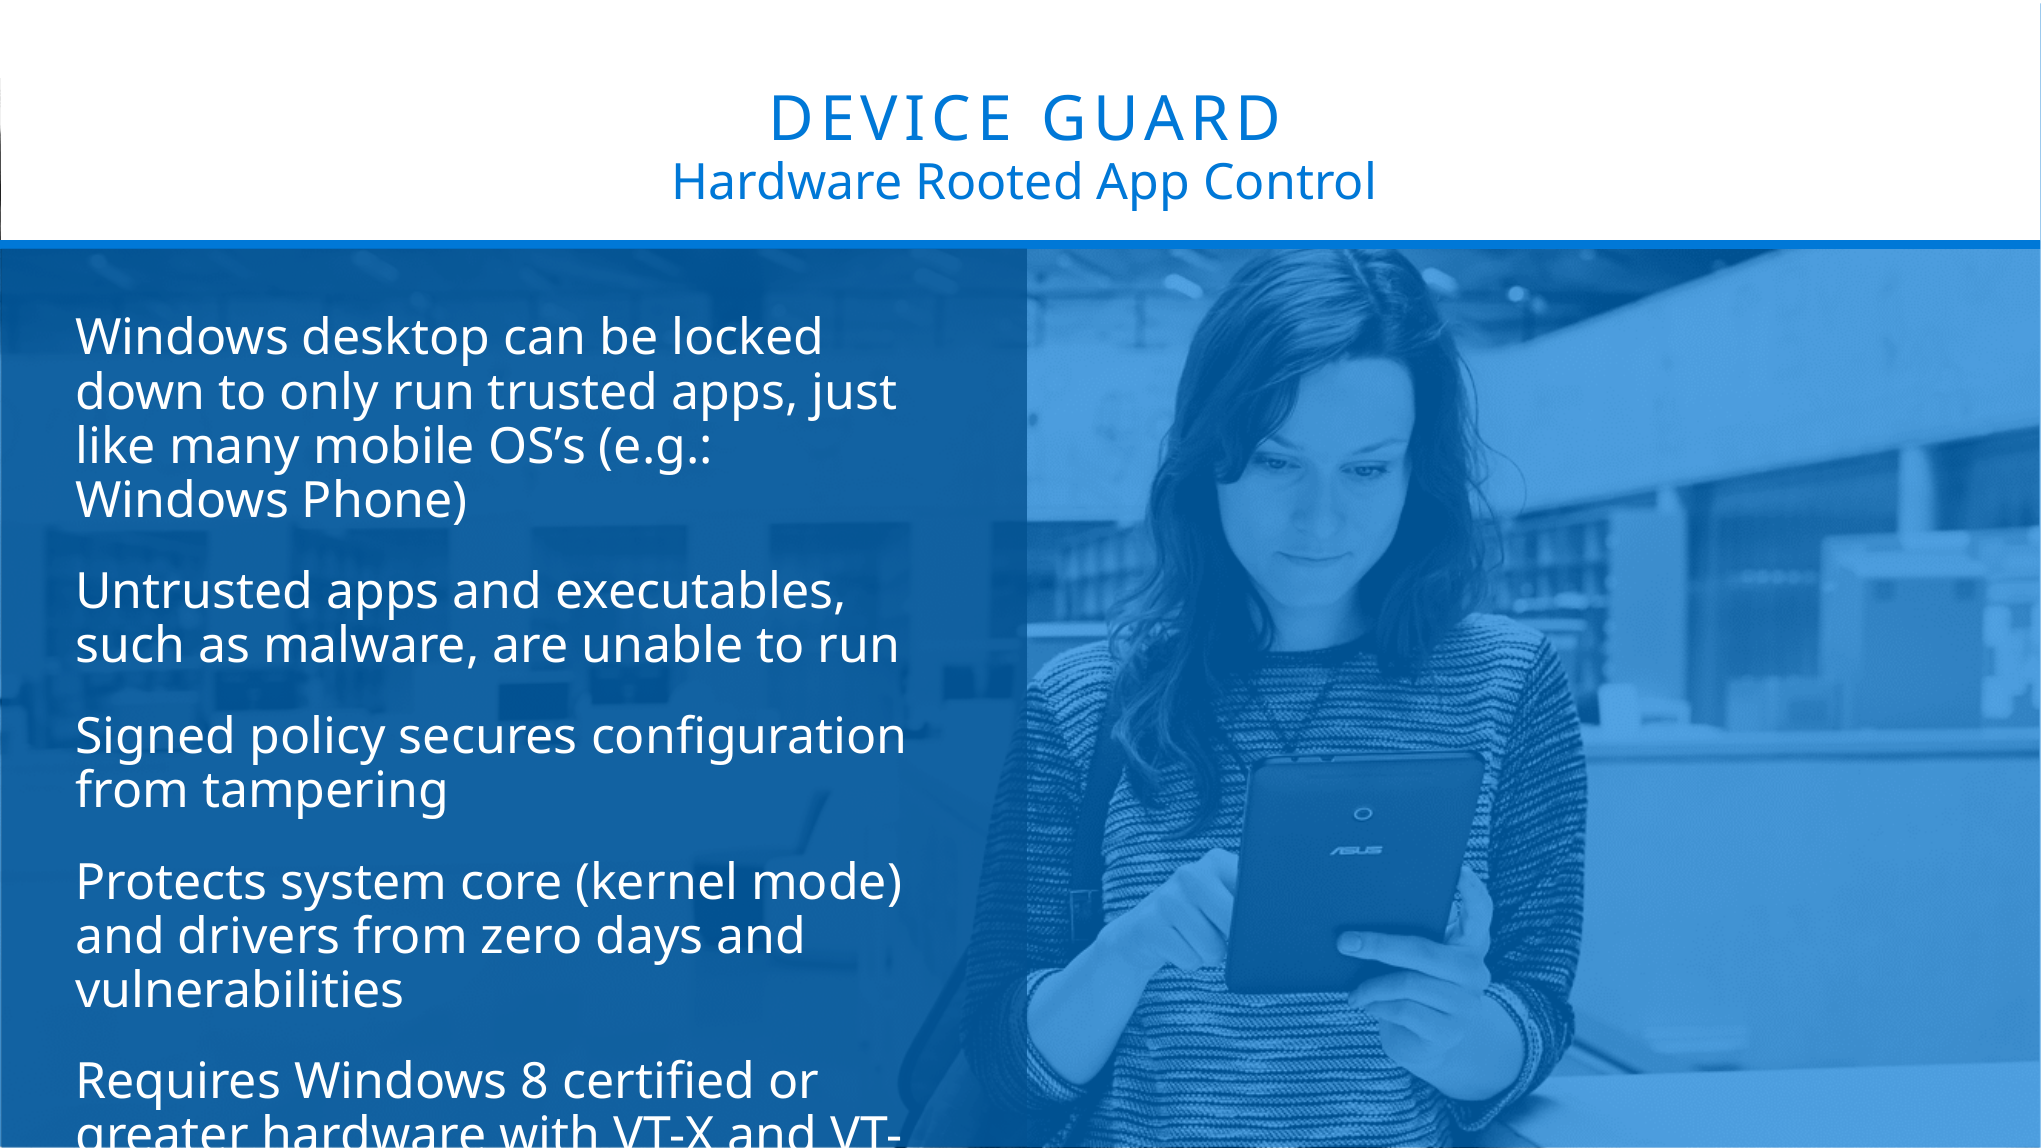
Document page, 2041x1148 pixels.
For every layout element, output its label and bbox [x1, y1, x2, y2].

picture [0, 0, 2040, 1148]
text_box [0, 248, 1028, 1148]
